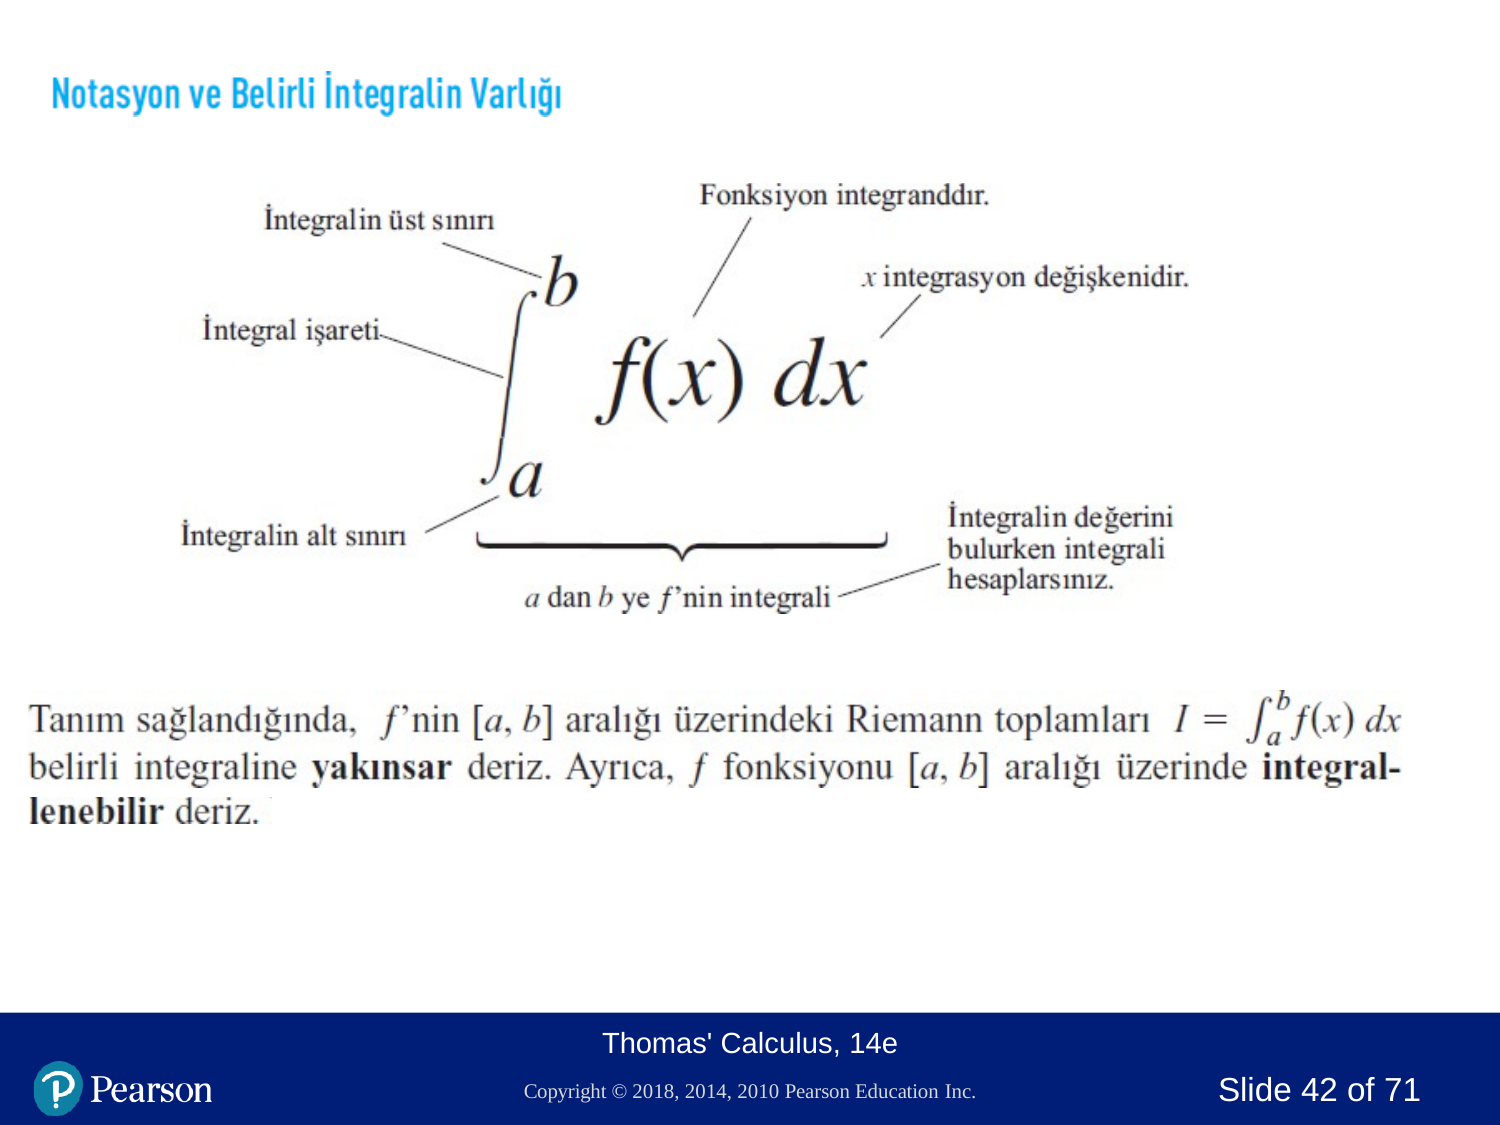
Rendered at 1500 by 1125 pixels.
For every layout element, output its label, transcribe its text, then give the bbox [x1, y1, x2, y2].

picture [33, 1061, 212, 1116]
text_box [29, 797, 272, 825]
text_box [179, 183, 1189, 614]
text_box [52, 71, 562, 117]
footer Thomas' Calculus, 14e Copyright © 2018, 2014, 2010 Pearson Education Inc. [519, 1024, 978, 1125]
slide_number Slide 100 of 71 [1216, 1069, 1443, 1125]
text_box [27, 690, 1403, 788]
